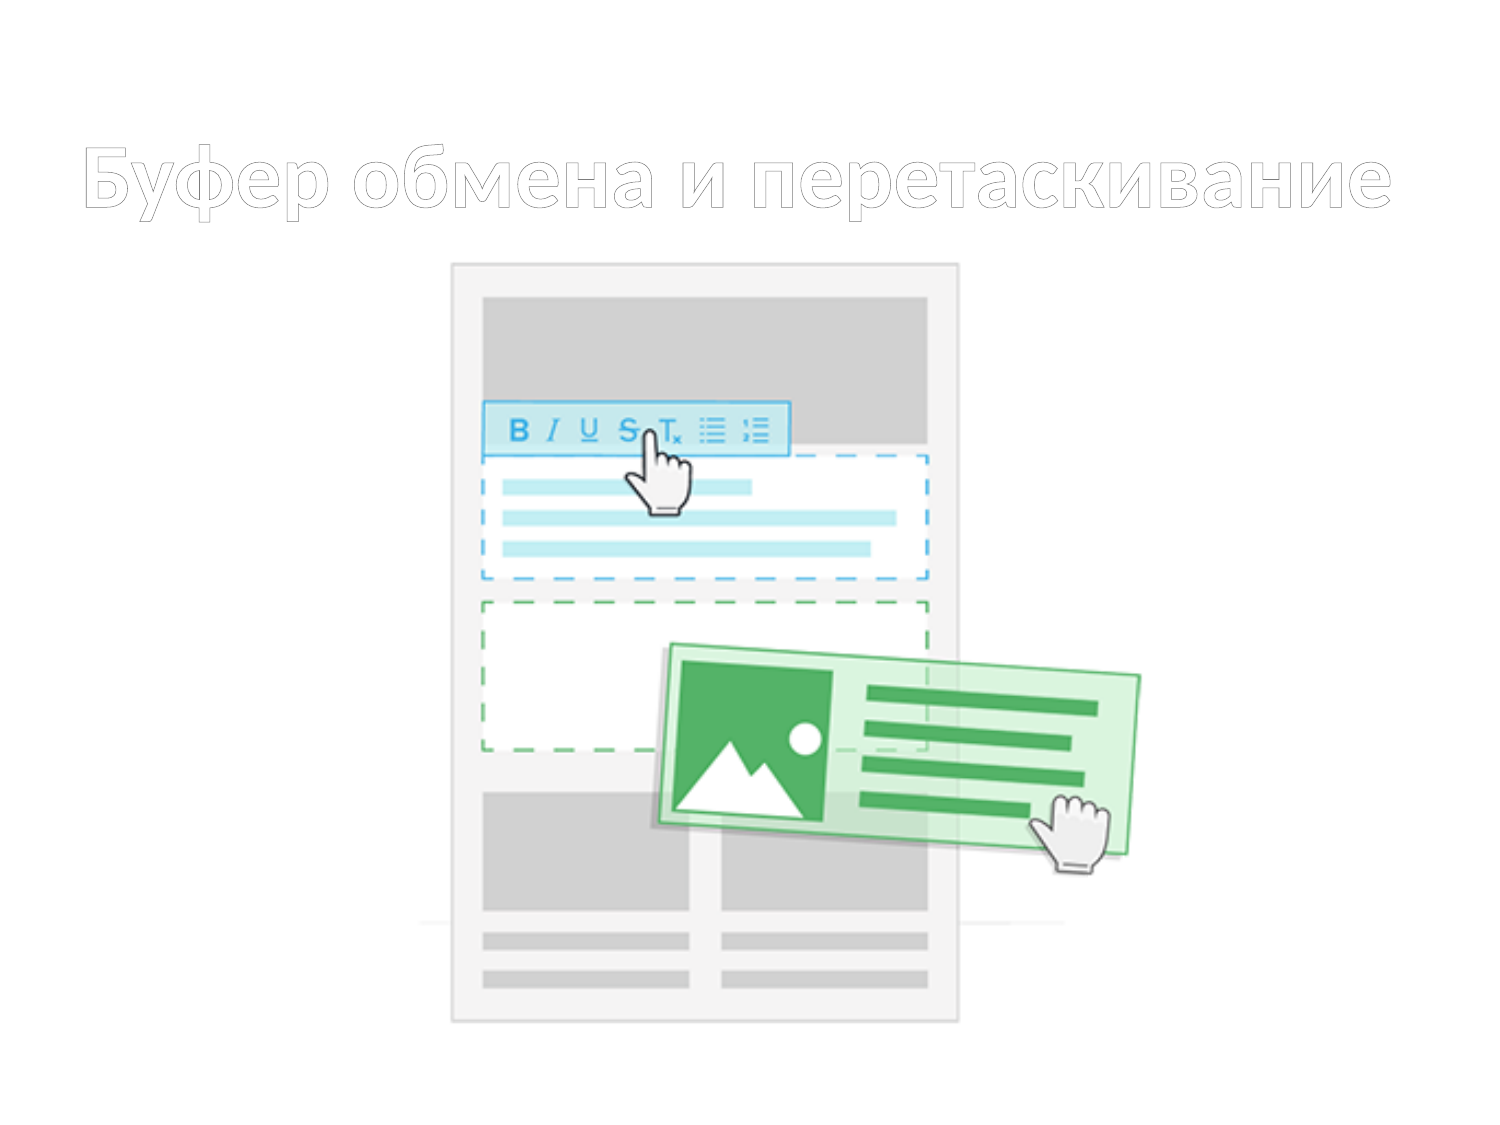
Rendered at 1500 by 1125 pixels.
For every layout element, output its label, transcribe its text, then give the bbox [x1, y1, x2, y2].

title Буфер обмена и перетаскивание [37, 50, 1438, 292]
picture [299, 162, 1263, 1125]
